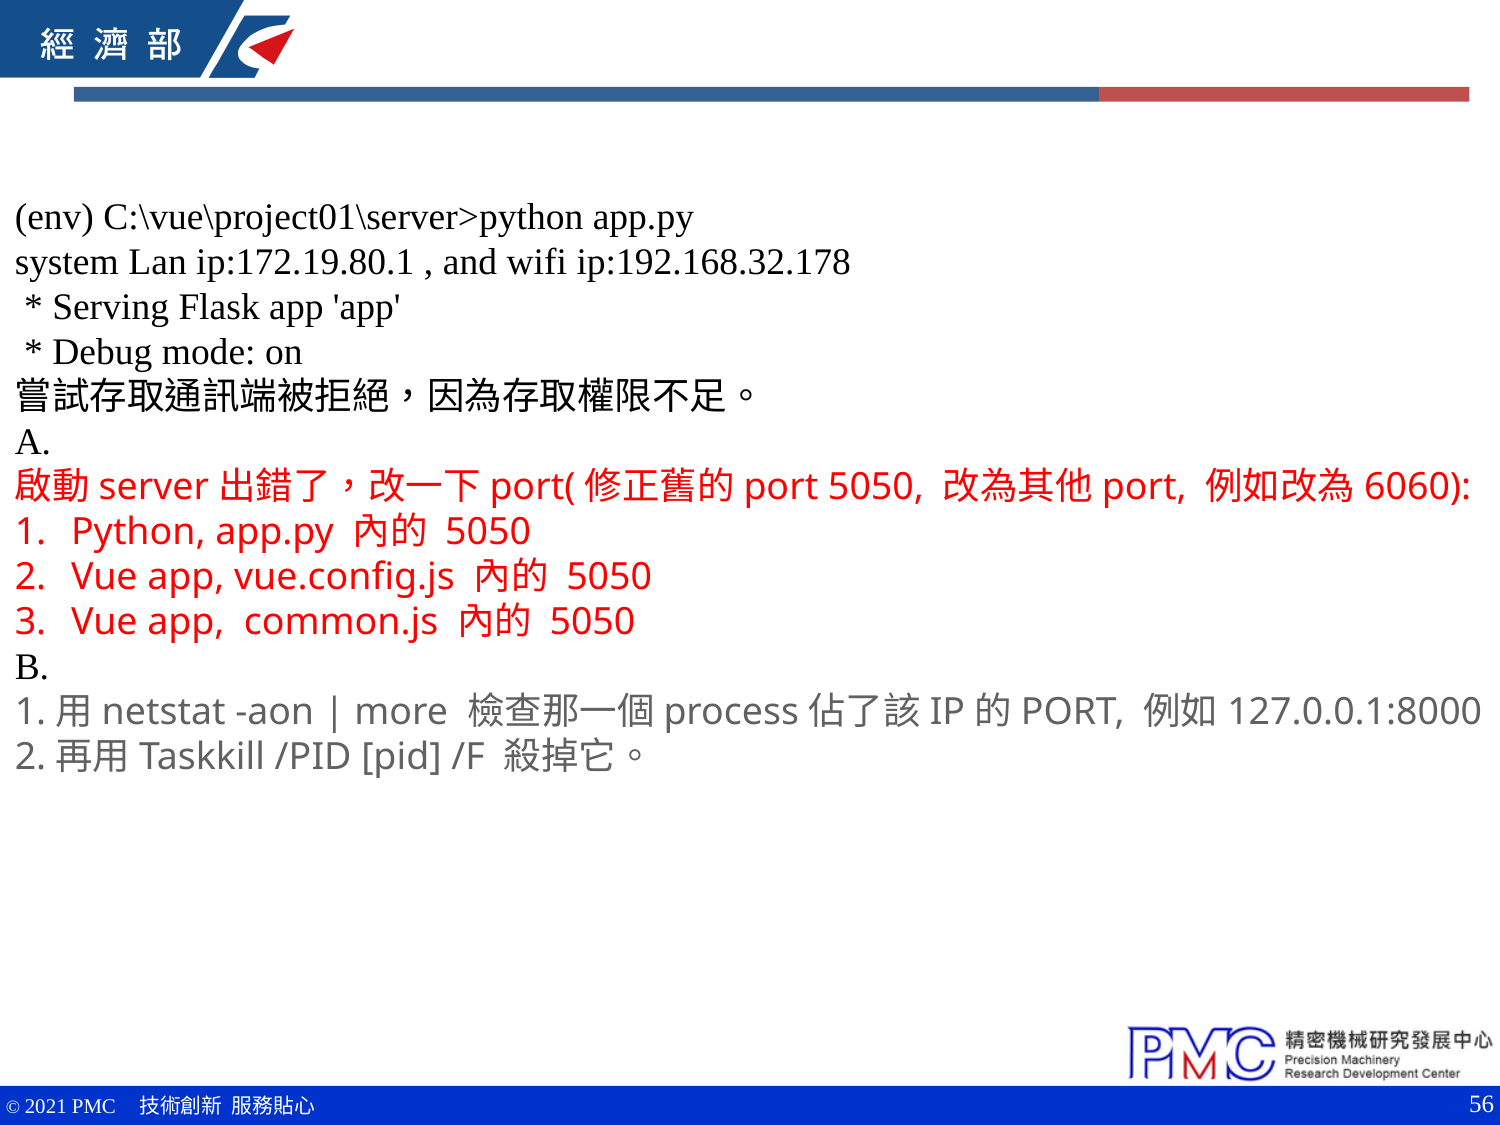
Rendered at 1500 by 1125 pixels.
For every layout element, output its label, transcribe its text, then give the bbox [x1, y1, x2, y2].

picture [1126, 1024, 1493, 1083]
text_box (env) C:\vue\project01\server>python app.py system Lan ip:172.19.80.1 , and wifi ip:192.168.32.178 * Serving Flask app 'app' * Debug mode: on 嘗試存取通訊端被拒絕，因為存取權限不足。 A. 啟動server出錯了，改一下port(修正舊的port 5050, 改為其他port, 例如改為6060): Python, app.py 內的 5050 Vue app, vue.config.js 內的 5050 Vue app, common.js 內的 5050 B. 1.用netstat -aon | more 檢查那一個process佔了該IP的PORT, 例如127.0.0.1:8000 2.再用Taskkill /PID [pid] /F 殺掉它。 [0, 184, 1500, 785]
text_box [73, 86, 1470, 102]
picture [0, 0, 294, 78]
slide_number 56 [1439, 1086, 1500, 1124]
